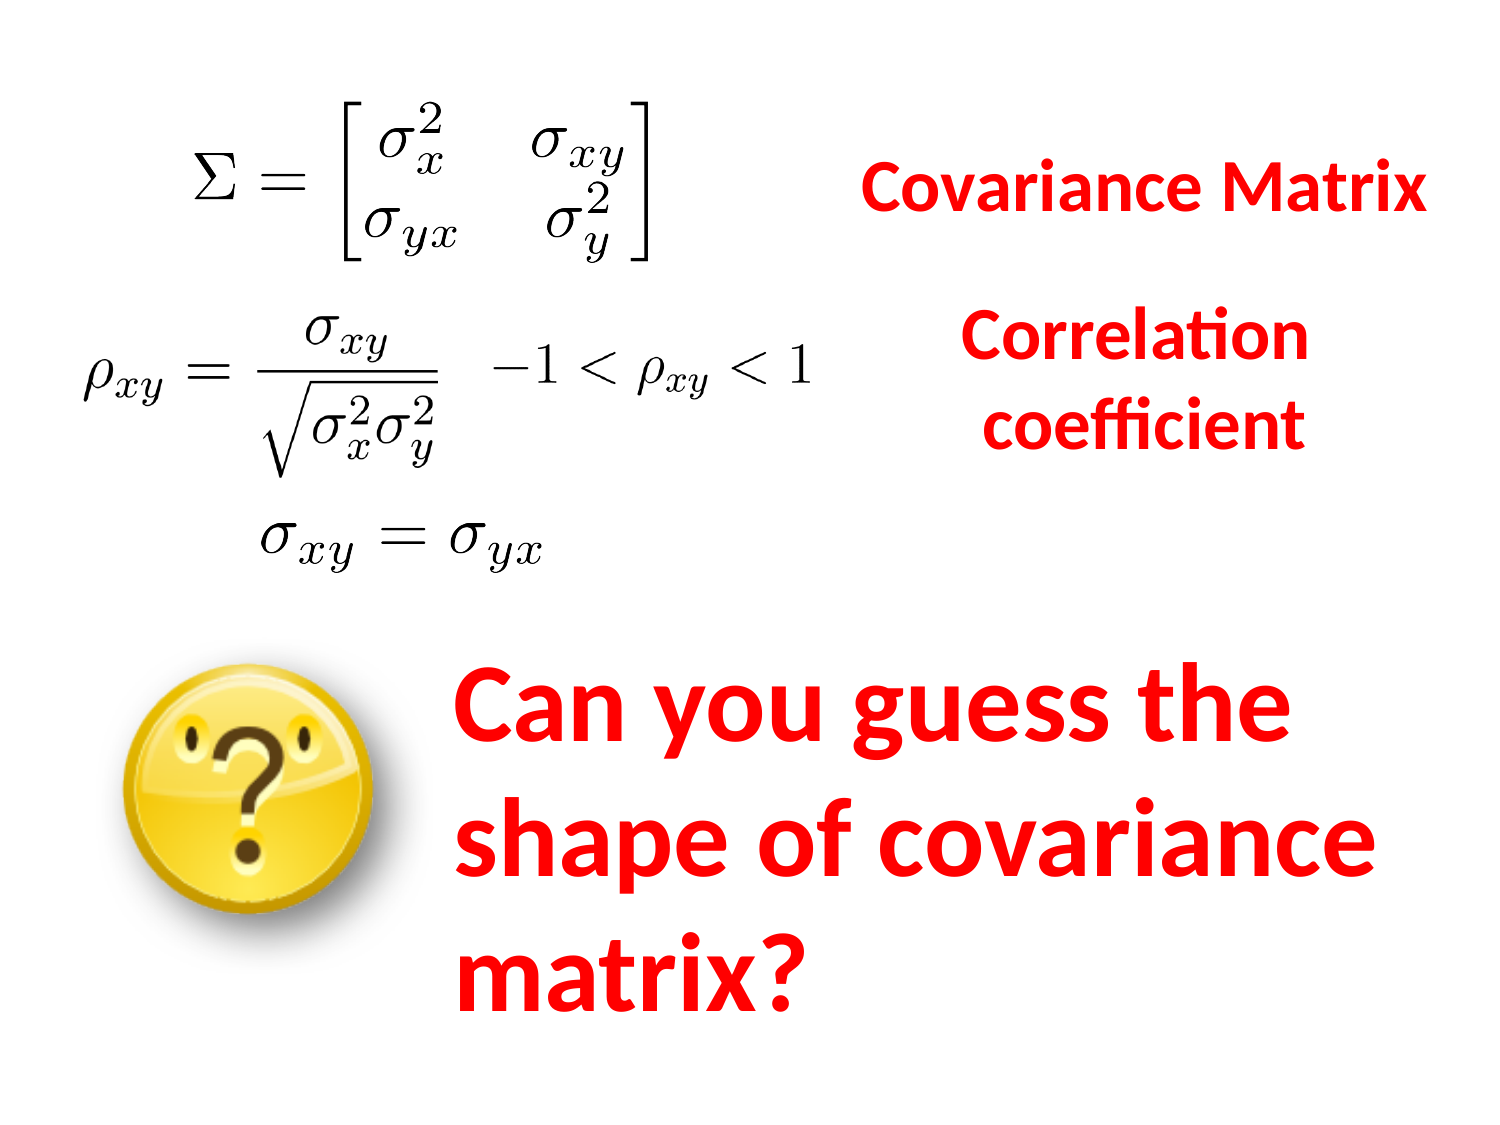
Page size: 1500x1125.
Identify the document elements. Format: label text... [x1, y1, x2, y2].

picture [492, 342, 813, 400]
picture [76, 310, 444, 479]
picture [260, 523, 542, 573]
picture [111, 652, 386, 927]
text_box Covariance Matrix [806, 129, 1483, 234]
text_box Can you guess the shape of covariance matrix? [438, 621, 1407, 1042]
picture [194, 101, 649, 264]
text_box Correlation coefficient [885, 277, 1405, 472]
